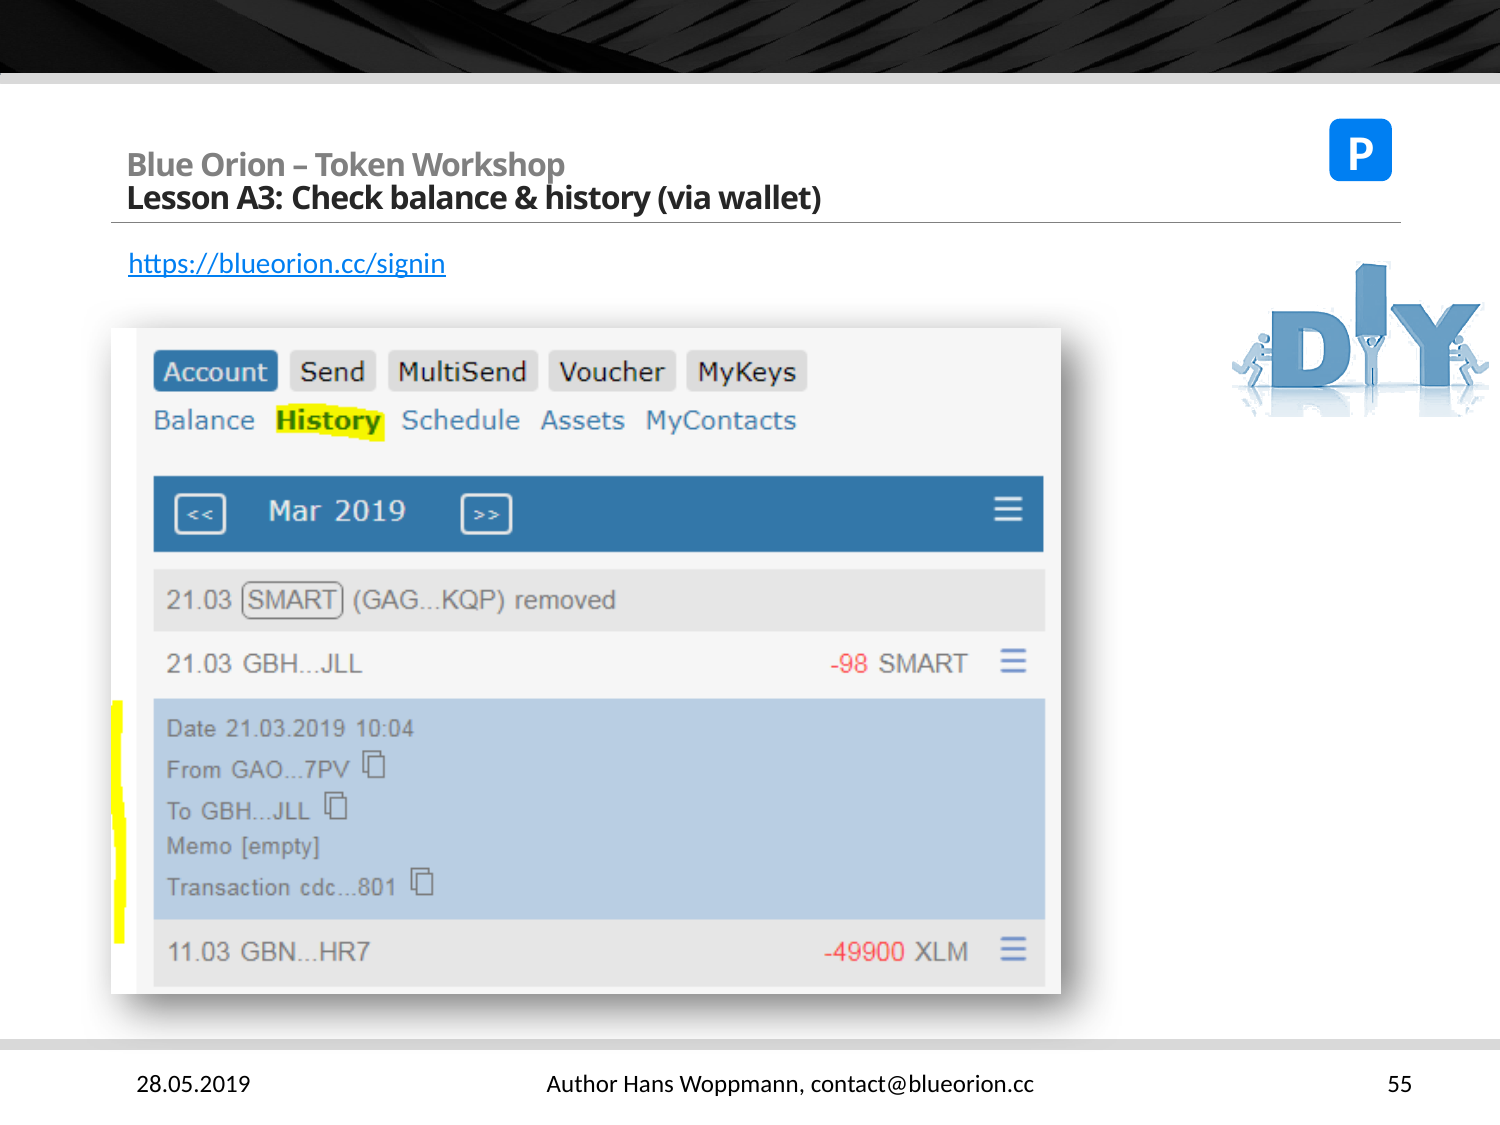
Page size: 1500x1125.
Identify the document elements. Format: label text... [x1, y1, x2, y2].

picture [0, 0, 1500, 73]
picture [1232, 261, 1490, 417]
title Blue Orion – Token Workshop Lesson A3: Check balance & history (via wallet) [111, 143, 1402, 224]
text_box https://blueorion.cc/signin [113, 236, 461, 287]
picture [110, 327, 1062, 994]
text_box P [1328, 117, 1394, 143]
